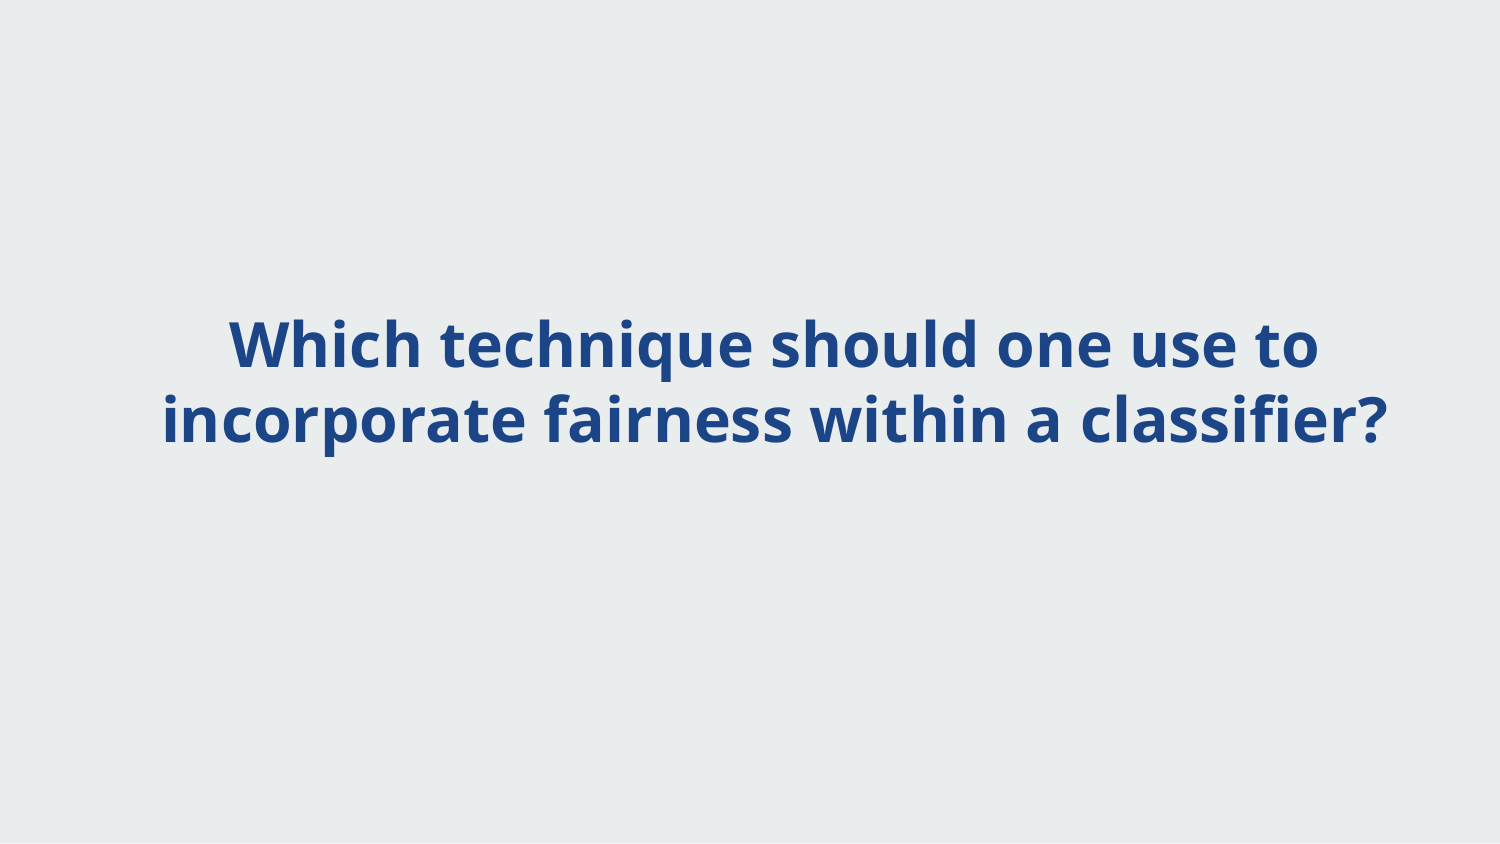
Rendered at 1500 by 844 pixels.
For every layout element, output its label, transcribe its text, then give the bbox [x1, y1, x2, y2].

list Which technique should one use to incorporate fairness within a classifier? [0, 78, 1500, 844]
